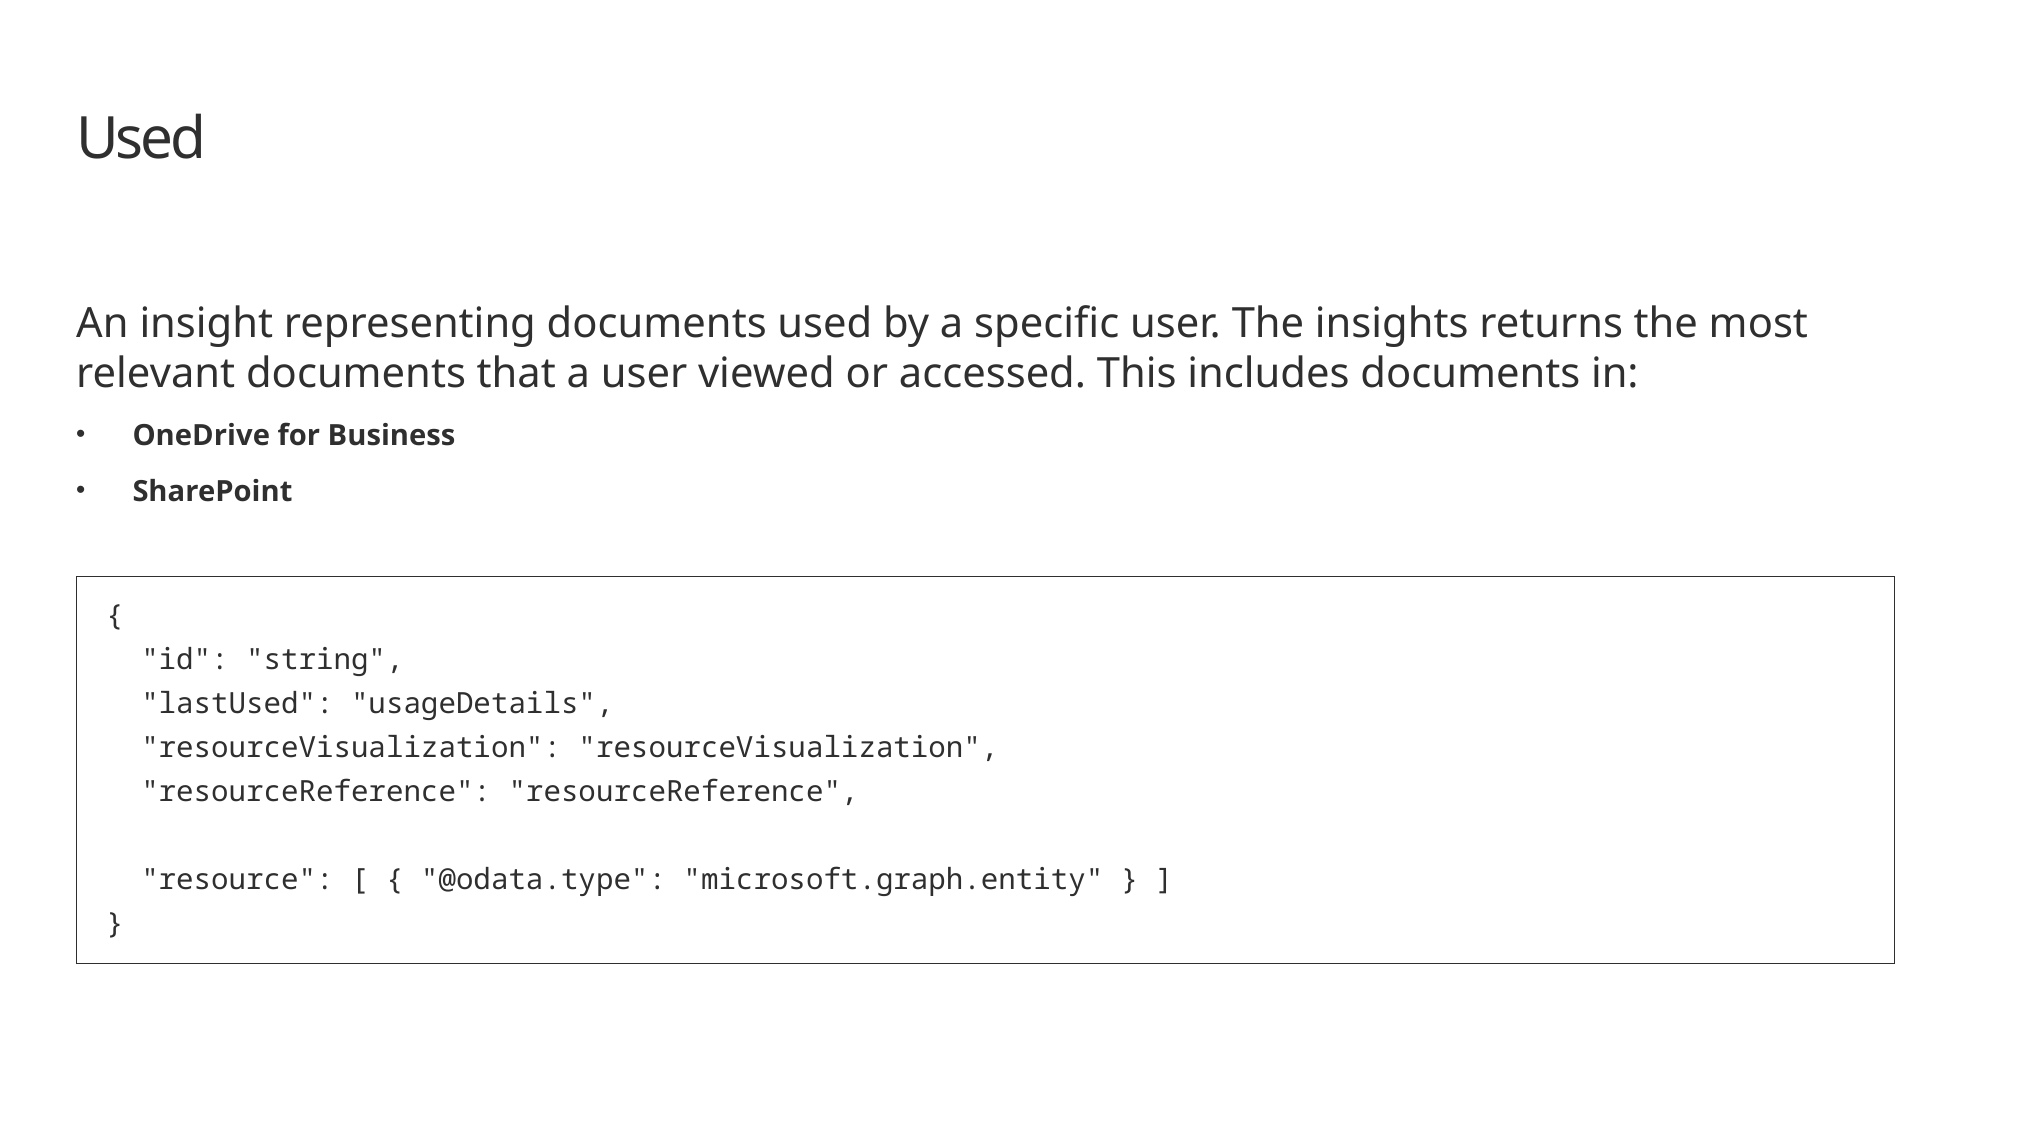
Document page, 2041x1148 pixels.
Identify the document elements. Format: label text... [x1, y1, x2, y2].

list An insight representing documents used by a specific user. The insights returns the most relevant documents that a user viewed or accessed. This includes documents in: OneDrive for Business SharePoint [76, 295, 1969, 518]
title Used [76, 103, 1969, 172]
text_box { "id": "string", "lastUsed": "usageDetails", "resourceVisualization": "resourceVisualization", "resourceReference": "resourceReference", "resource": [ { "@odata.type": "microsoft.graph.entity" } ] } [76, 576, 1895, 964]
